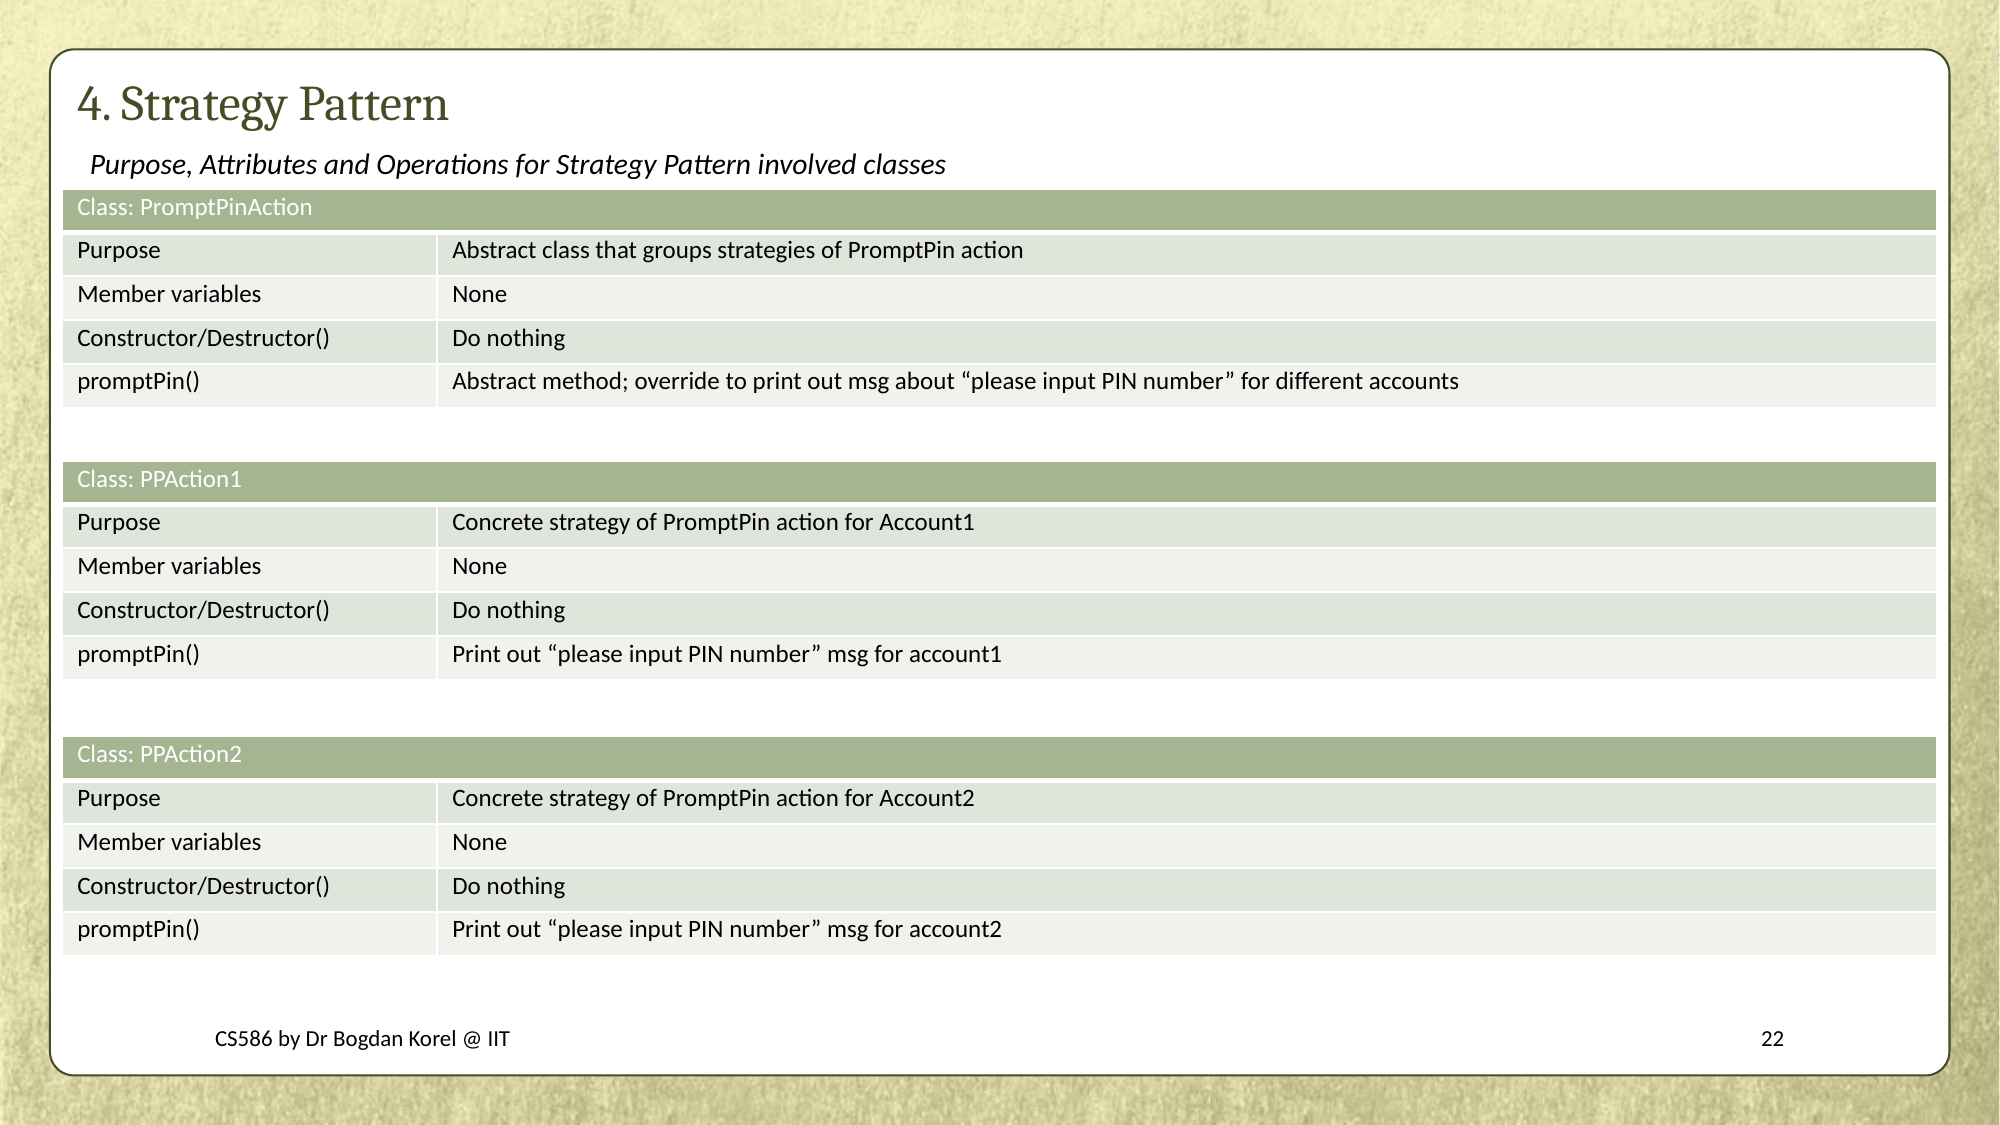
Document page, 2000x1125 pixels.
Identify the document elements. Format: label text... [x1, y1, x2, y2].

table_cell None [438, 825, 1936, 867]
slide_number 22 [1682, 1012, 1800, 1063]
table_cell Member variables [63, 277, 436, 319]
table_cell Constructor/Destructor() [63, 321, 436, 363]
table_cell Print out “please input PIN number” msg for account1 [438, 637, 1936, 679]
table_cell Do nothing [438, 869, 1936, 911]
table_cell Abstract class that groups strategies of PromptPin action [438, 235, 1936, 275]
table_header Class: PromptPinAction [63, 190, 1936, 230]
table_header Class: PPAction2 [63, 737, 1936, 778]
table_cell promptPin() [63, 913, 436, 955]
table_cell Member variables [63, 825, 436, 867]
table_cell None [438, 549, 1936, 591]
title 4. Strategy Pattern [62, 62, 1662, 142]
table_cell promptPin() [63, 365, 436, 407]
list Purpose, Attributes and Operations for Strategy Pattern involved classes [74, 141, 1812, 188]
table_cell Concrete strategy of PromptPin action for Account2 [438, 783, 1936, 823]
table_cell Do nothing [438, 593, 1936, 635]
table_cell Print out “please input PIN number” msg for account2 [438, 913, 1936, 955]
table_cell None [438, 277, 1936, 319]
table_cell Abstract method; override to print out msg about “please input PIN number” for different accounts [438, 365, 1936, 407]
table_cell Purpose [63, 235, 436, 275]
table_cell Member variables [63, 549, 436, 591]
table_header Class: PPAction1 [63, 462, 1936, 502]
table_cell Concrete strategy of PromptPin action for Account1 [438, 507, 1936, 547]
table_cell Constructor/Destructor() [63, 869, 436, 911]
table_cell Purpose [63, 507, 436, 547]
footer CS586 by Dr Bogdan Korel @ IIT [199, 1012, 1417, 1063]
table_cell Purpose [63, 783, 436, 823]
table_cell Constructor/Destructor() [63, 593, 436, 635]
table_cell promptPin() [63, 637, 436, 679]
table_cell Do nothing [438, 321, 1936, 363]
